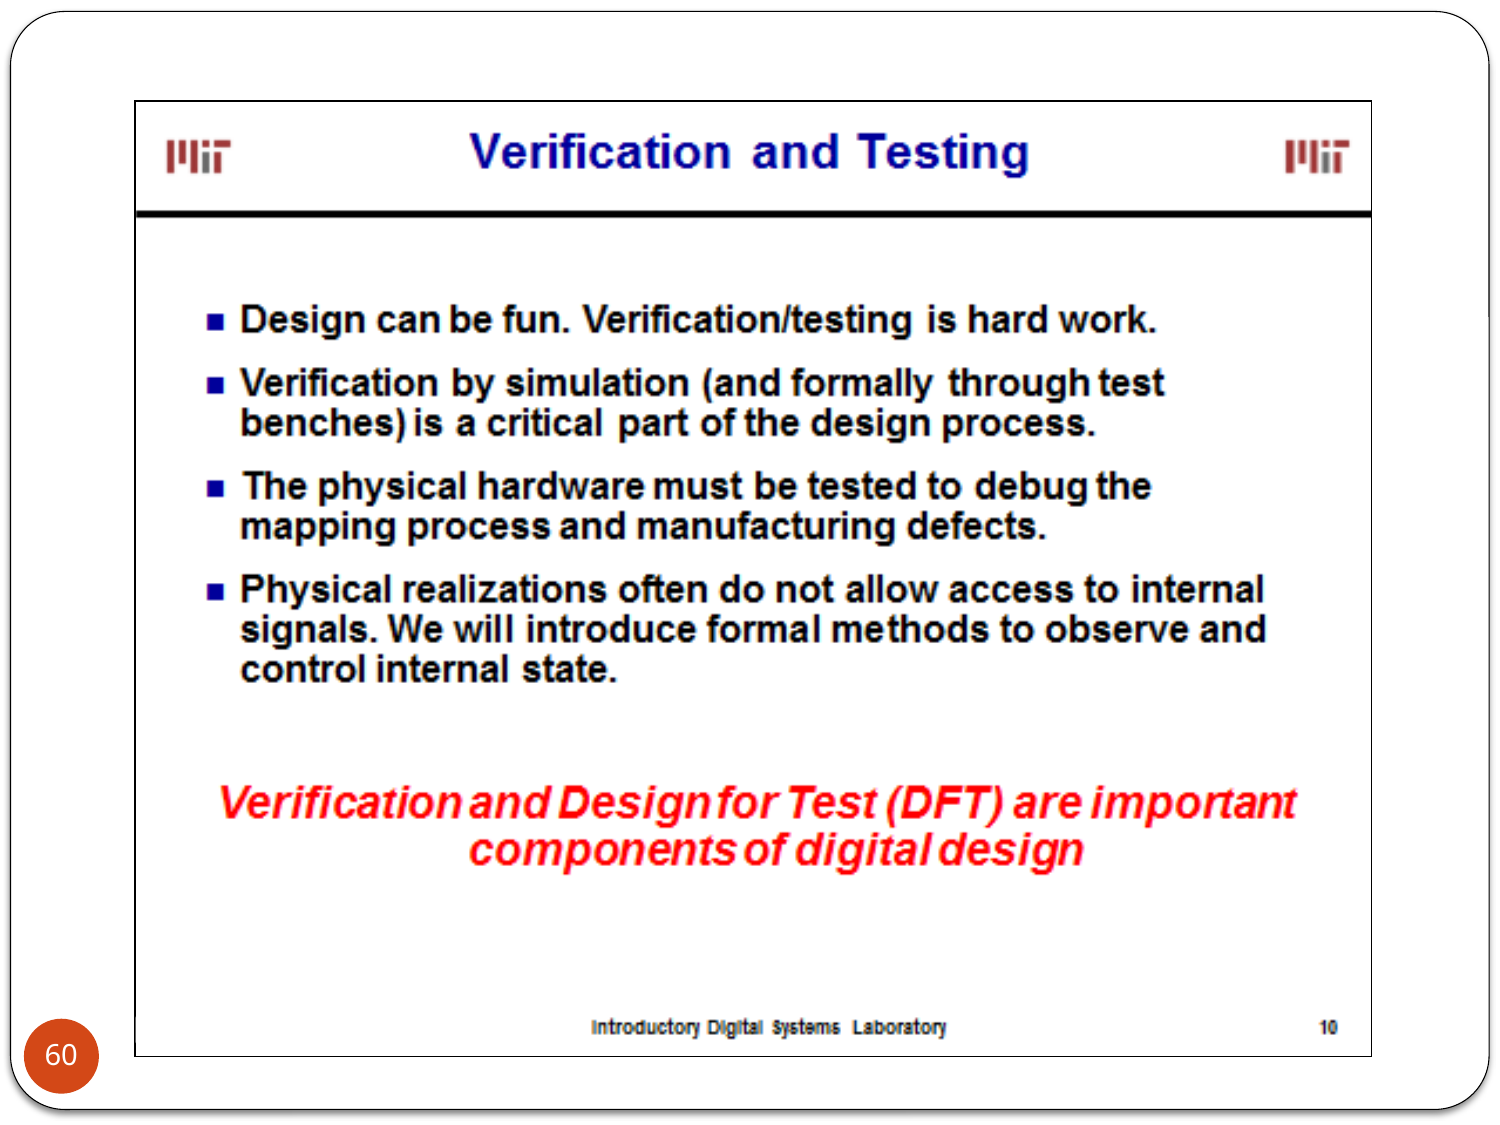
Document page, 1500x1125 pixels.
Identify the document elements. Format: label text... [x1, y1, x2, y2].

slide_number 60 [23, 1018, 99, 1094]
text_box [135, 101, 1372, 1056]
